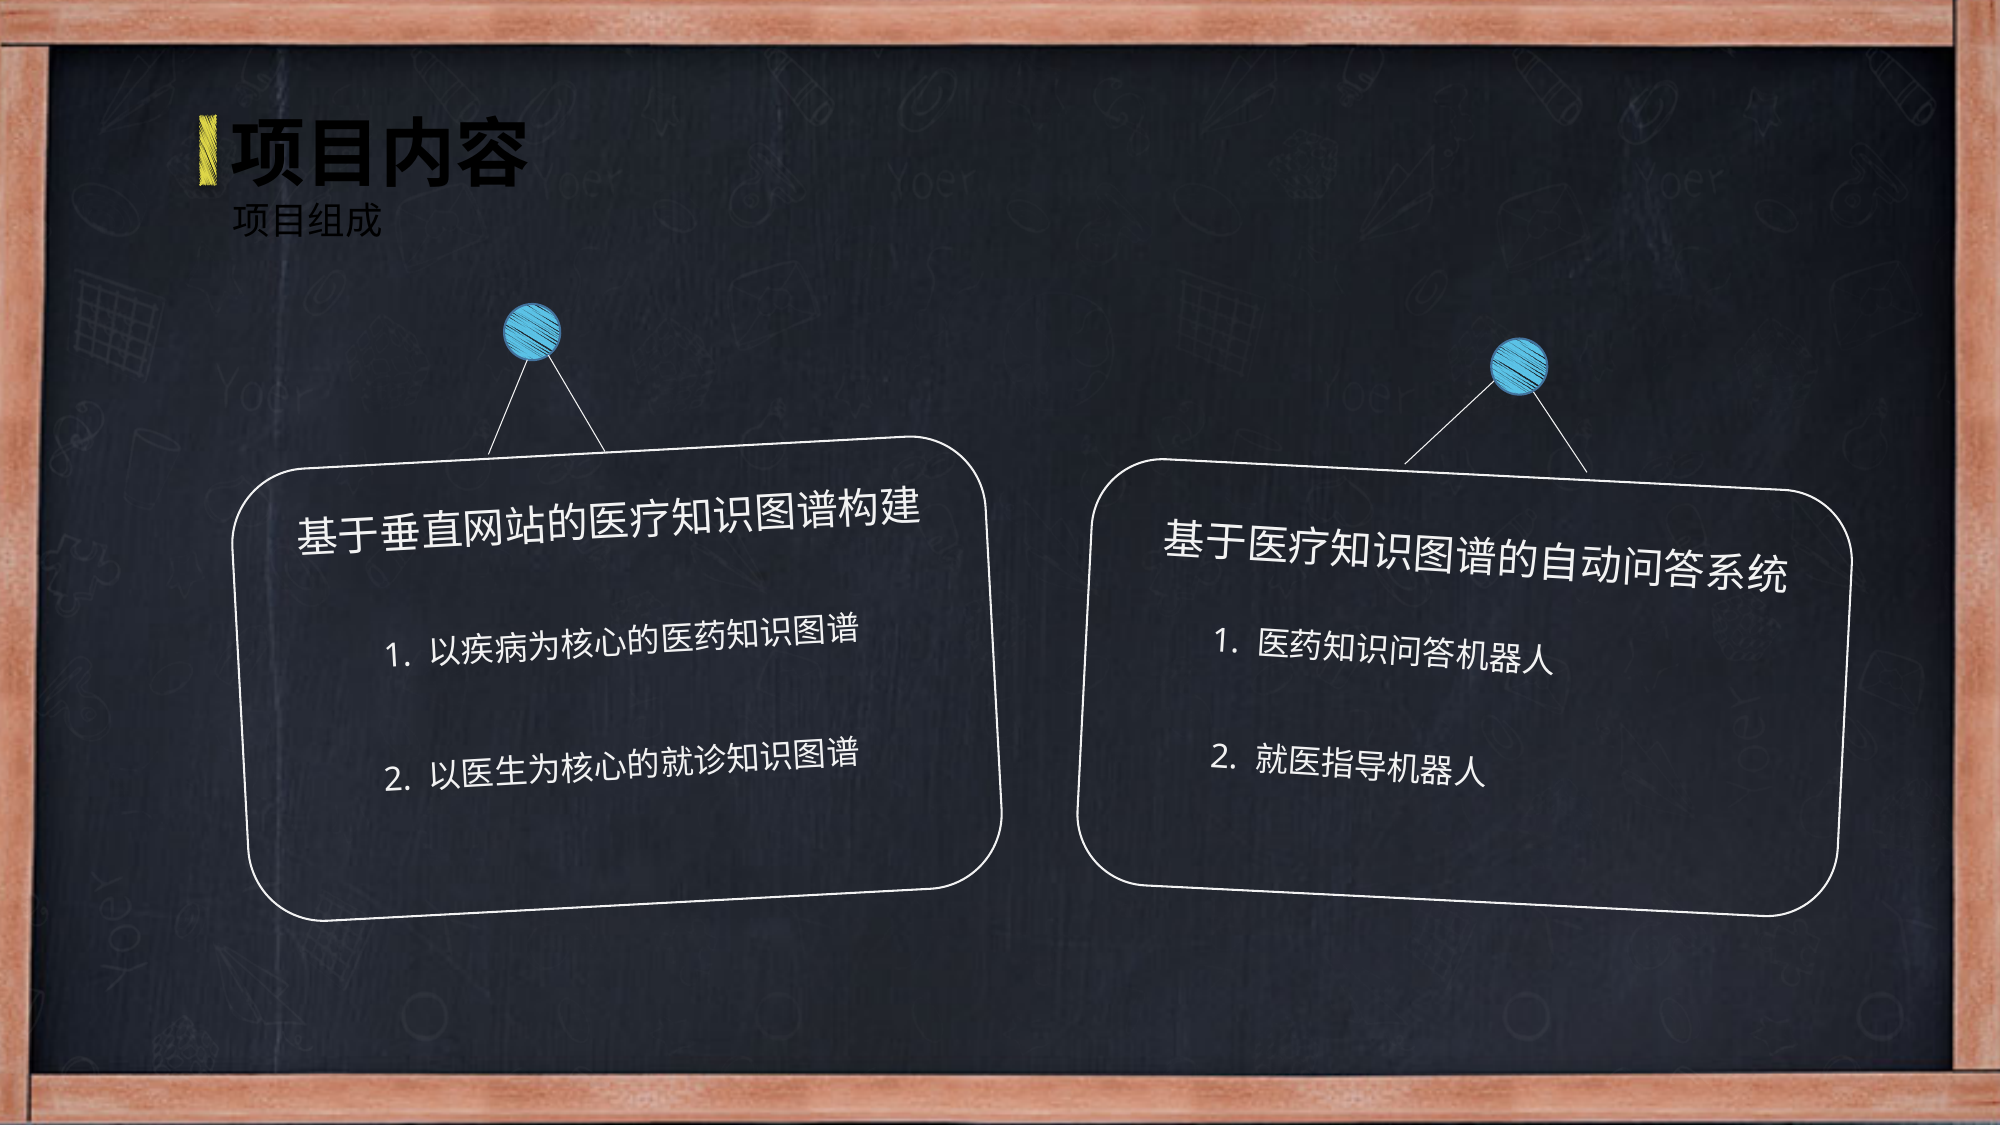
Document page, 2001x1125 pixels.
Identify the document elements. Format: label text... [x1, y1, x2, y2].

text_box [251, 324, 1006, 906]
text_box 项目组成 [217, 190, 398, 250]
picture [0, 0, 2000, 1125]
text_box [1070, 361, 1832, 903]
text_box [198, 113, 218, 186]
text_box 项目内容 [215, 97, 546, 203]
